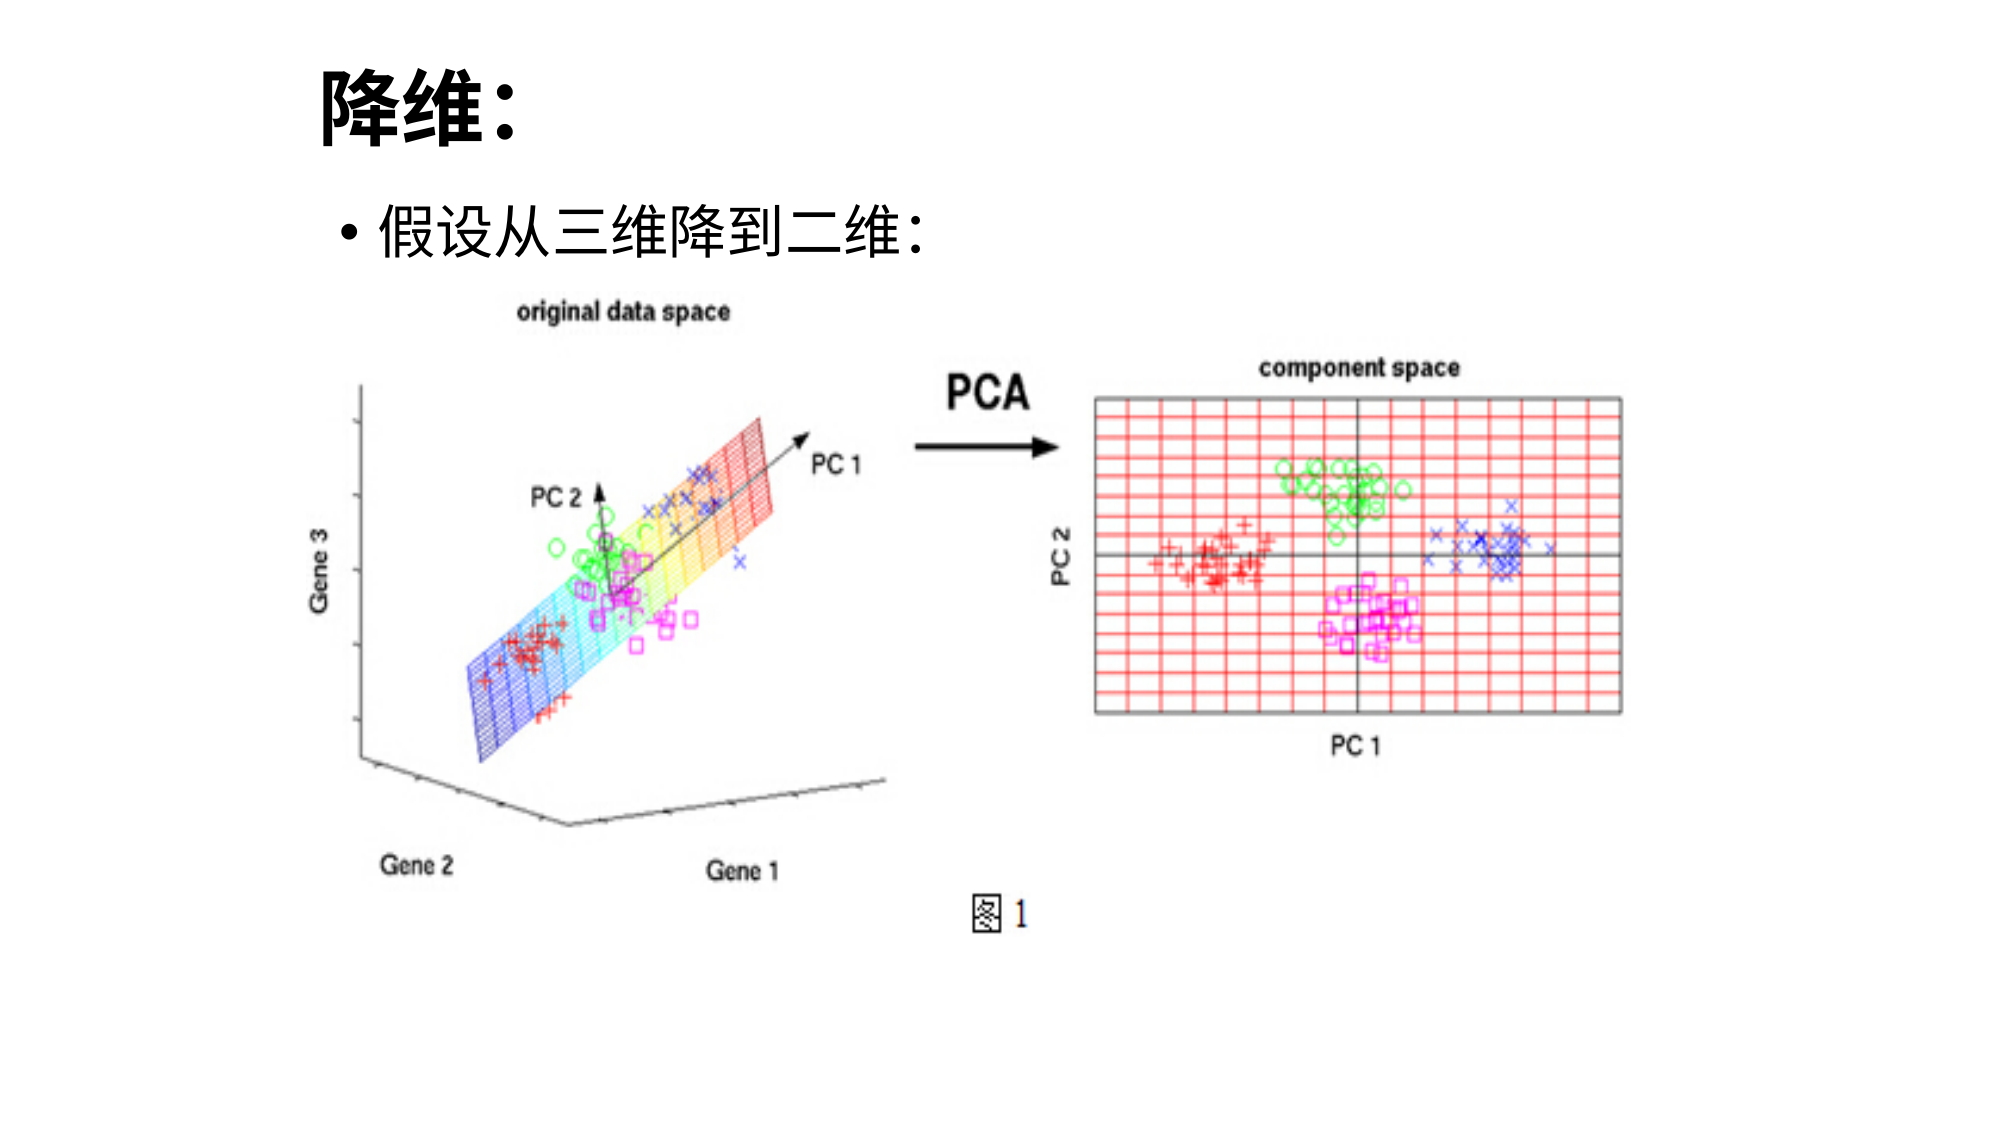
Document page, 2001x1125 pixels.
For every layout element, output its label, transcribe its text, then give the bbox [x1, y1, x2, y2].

title 降维： [303, 19, 1654, 207]
picture [306, 291, 1631, 942]
list 假设从三维降到二维： [324, 196, 1675, 1005]
